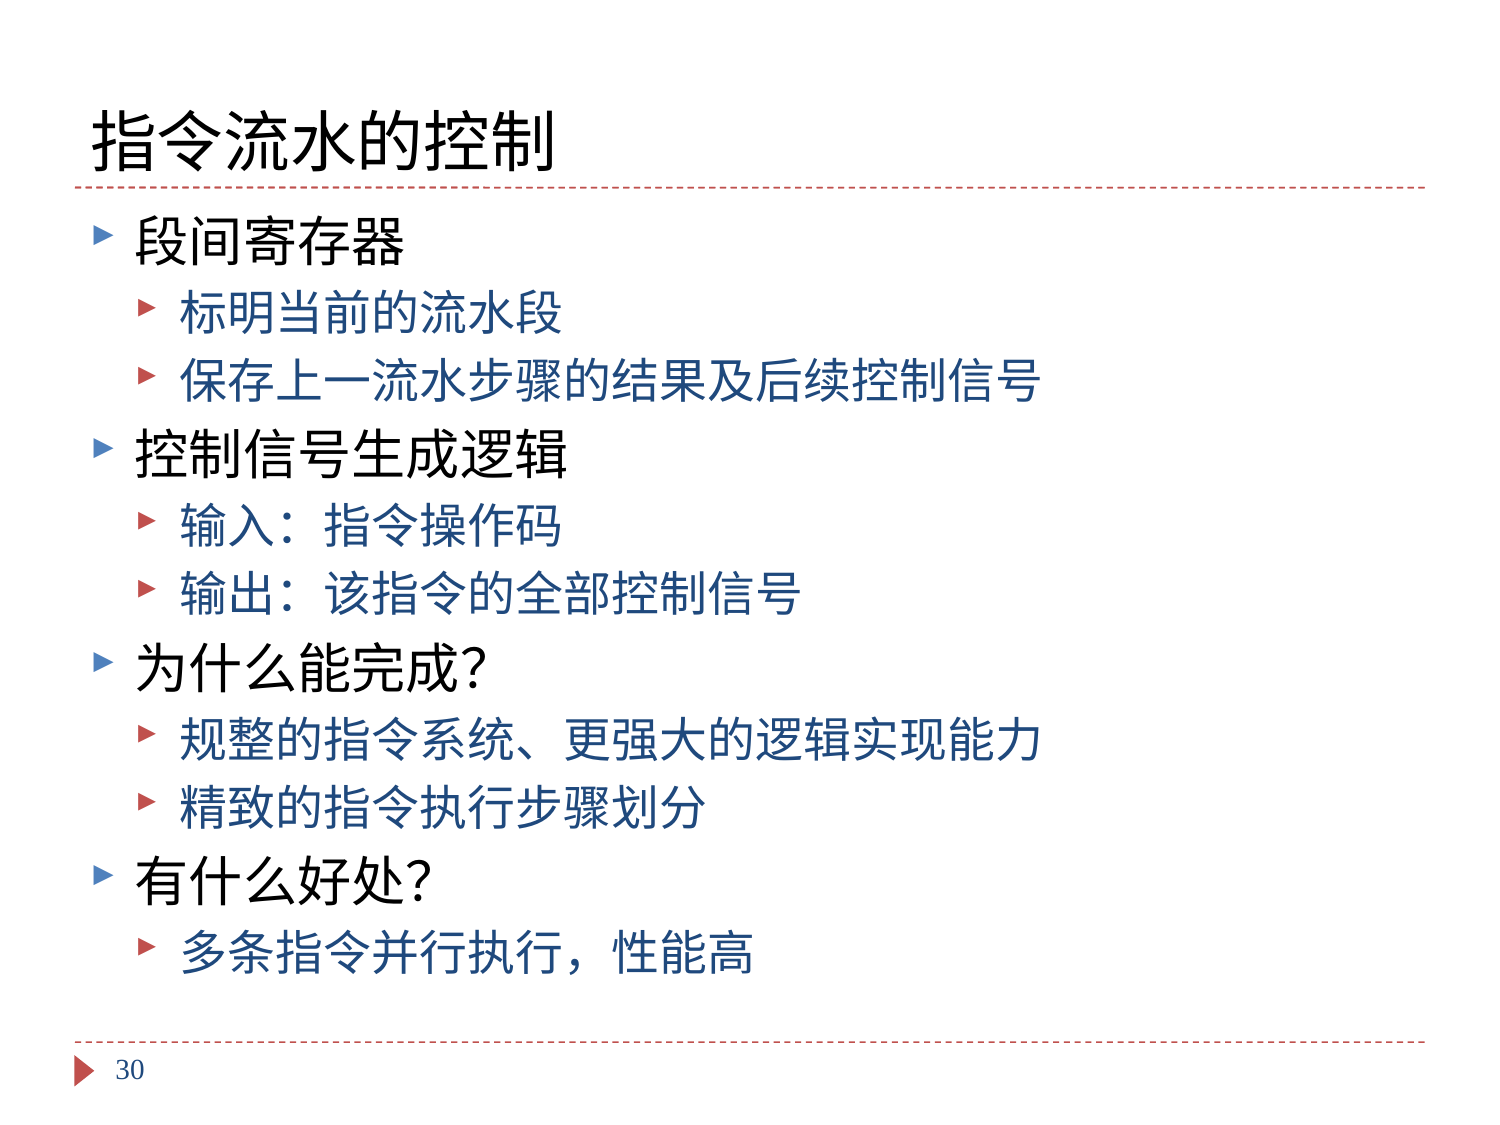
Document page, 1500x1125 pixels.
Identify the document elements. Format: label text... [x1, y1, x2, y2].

list 段间寄存器 标明当前的流水段 保存上一流水步骤的结果及后续控制信号 控制信号生成逻辑 输入：指令操作码 输出：该指令的全部控制信号 为什么能完成？ 规整的指令系统、更强大的逻辑实现能力 精致的指令执行步骤划分 有什么好处？ 多条指令并行执行，性能高 [75, 200, 1425, 1006]
title 指令流水的控制 [75, 24, 1425, 188]
slide_number 30 [100, 1042, 426, 1103]
